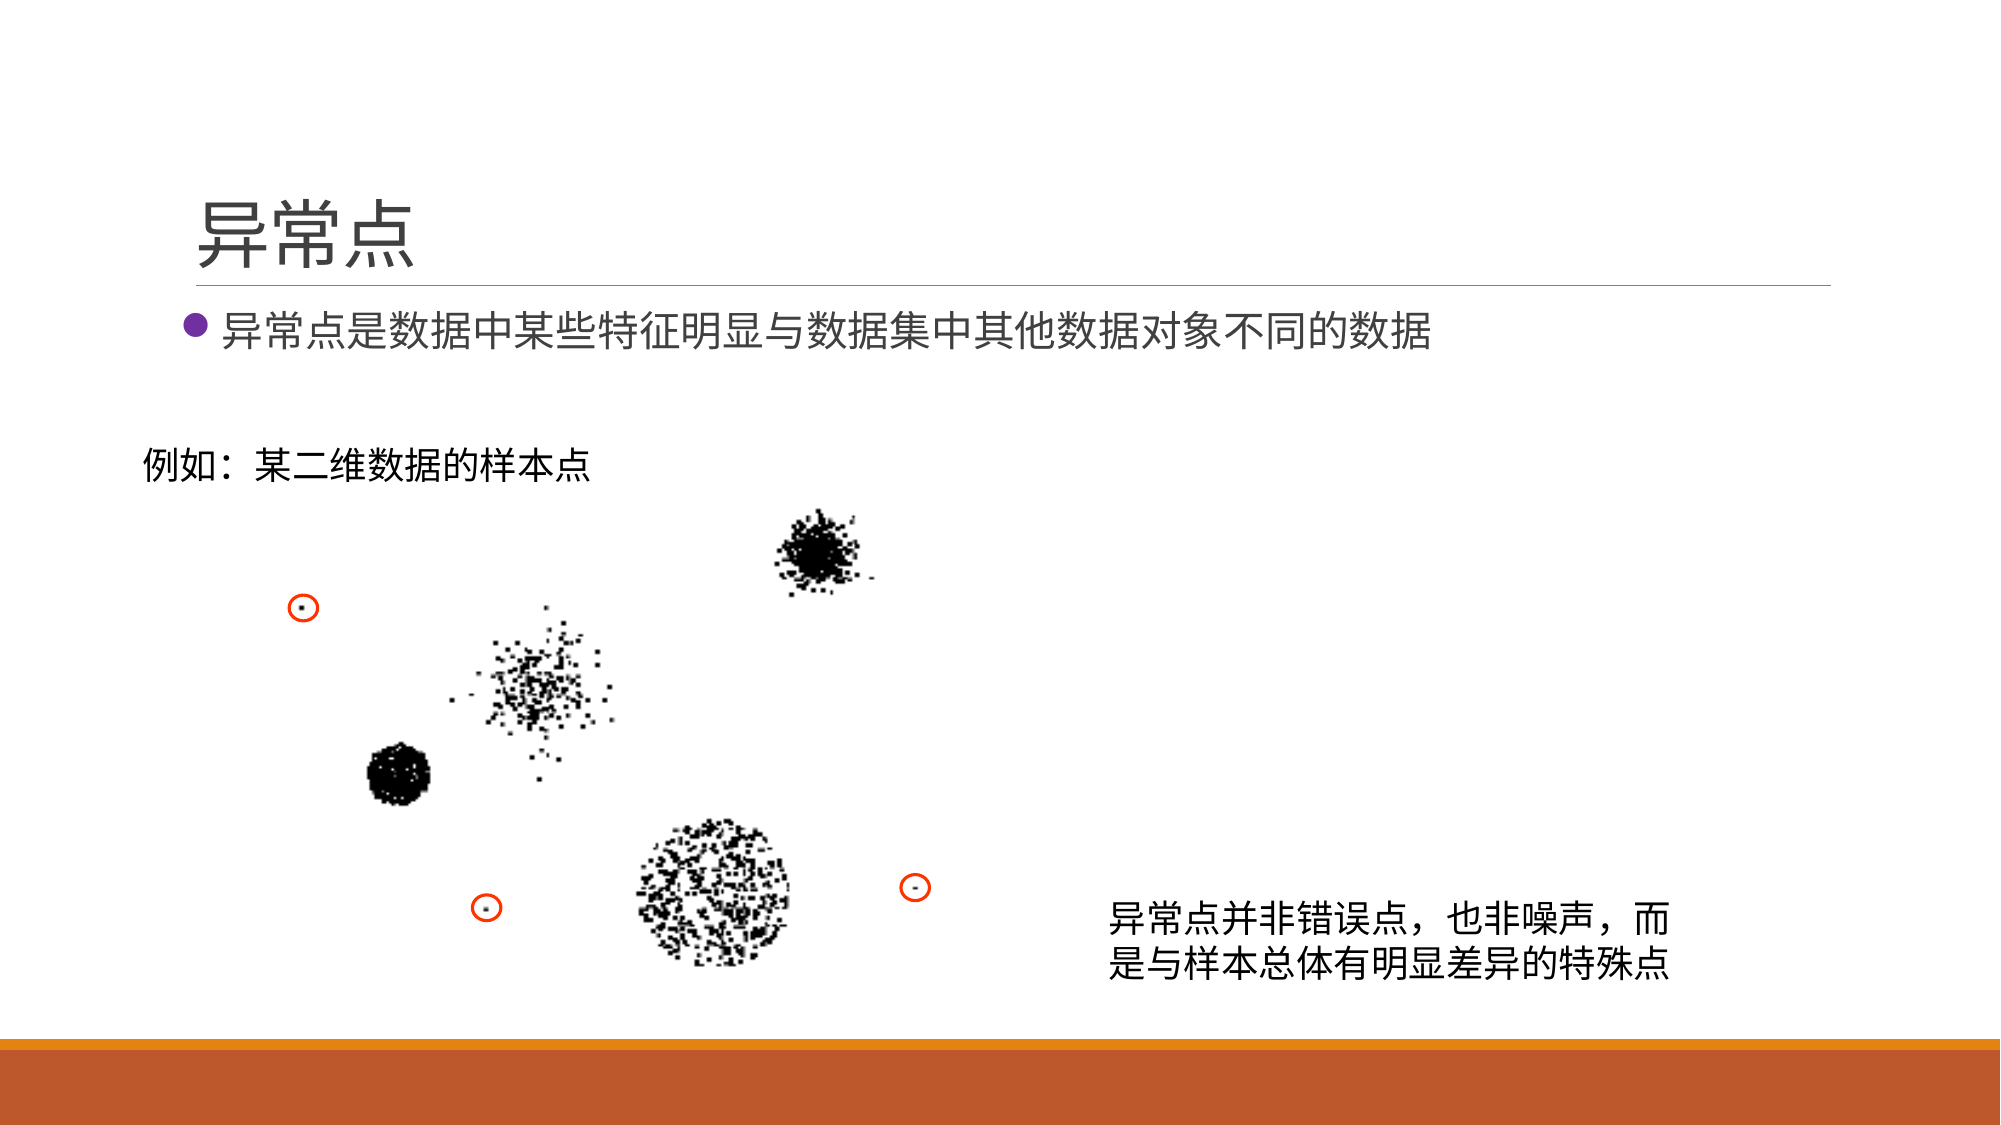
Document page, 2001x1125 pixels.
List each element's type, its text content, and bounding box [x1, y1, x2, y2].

list 异常点是数据中某些特征明显与数据集中其他数据对象不同的数据 [180, 302, 1830, 963]
title 异常点 [180, 47, 1830, 285]
text_box 异常点并非错误点，也非噪声，而 是与样本总体有明显差异的特殊点 [1093, 888, 1687, 993]
text_box 例如：某二维数据的样本点 [127, 435, 251, 495]
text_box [249, 436, 951, 1013]
